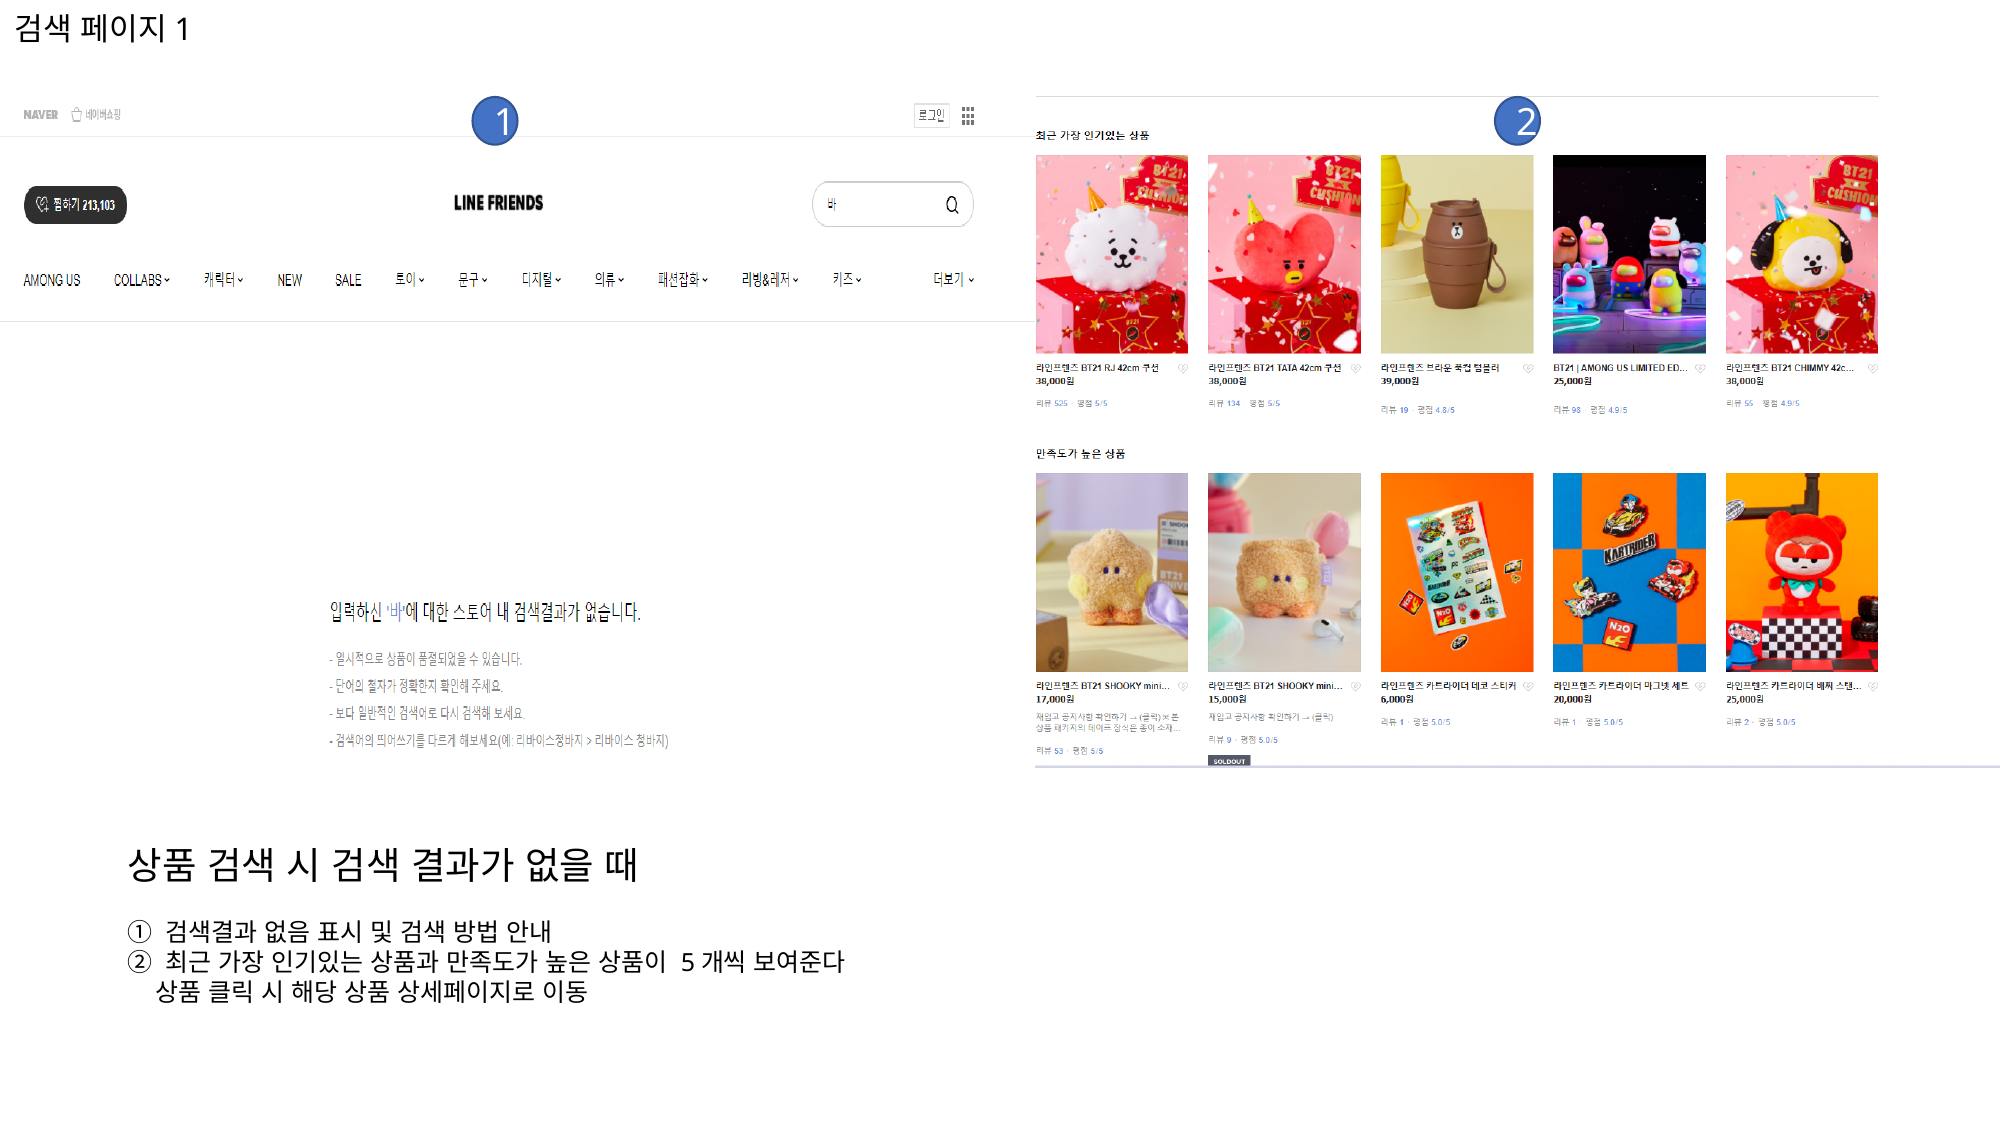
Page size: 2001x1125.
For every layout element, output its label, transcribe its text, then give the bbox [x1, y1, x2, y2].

text_box 검색 페이지1 [0, 2, 425, 55]
text_box 상품 검색 시 검색 결과가 없을 때 ① 검색결과 없음 표시 및 검색 방법 안내 ② 최근 가장 인기있는 상품과 만족도가 높은 상품이 5개씩 보여준다 상품 클릭 시 해당 상품 상세페이지로 이동 [113, 834, 868, 1014]
picture [0, 96, 2000, 768]
